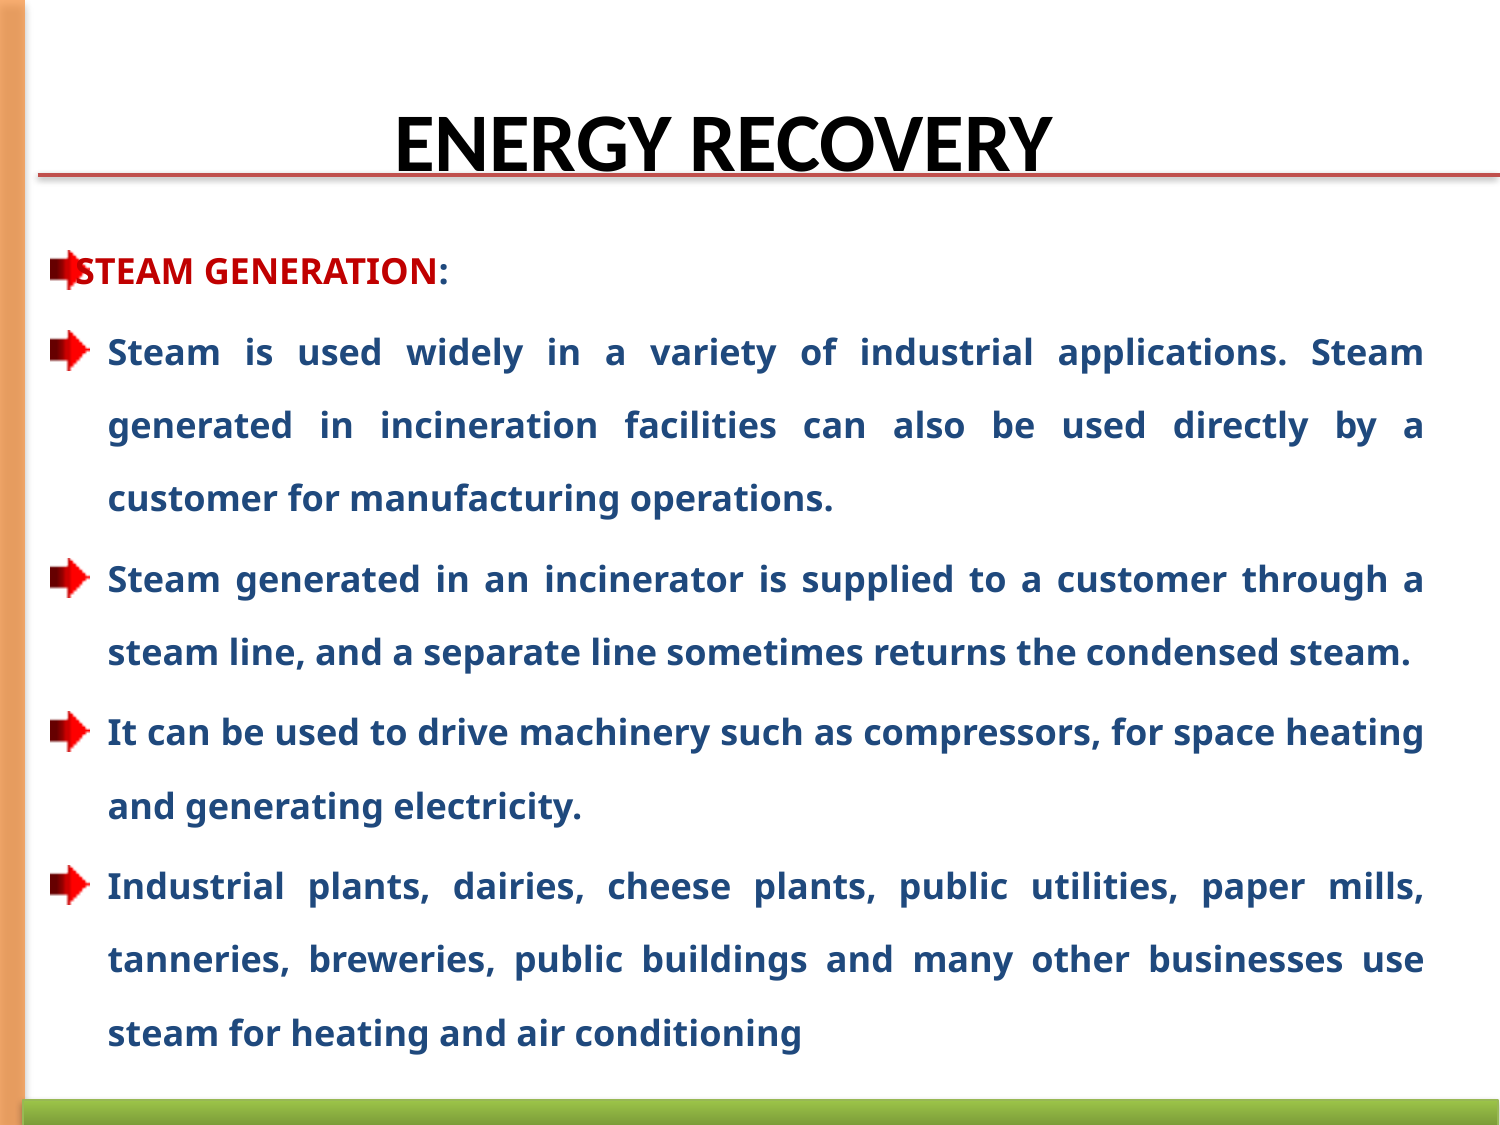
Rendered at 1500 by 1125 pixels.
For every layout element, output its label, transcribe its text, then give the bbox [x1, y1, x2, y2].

picture [50, 558, 90, 598]
picture [50, 250, 90, 290]
list STEAM GENERATION: Steam is used widely in a variety of industrial applications. Steam generated in incineration facilities can also be used directly by a customer for manufacturing operations. Steam generated in an incinerator is supplied to a customer through a steam line, and a separate line sometimes returns the condensed steam. It can be used to drive machinery such as compressors, for space heating and generating electricity. Industrial plants, dairies, cheese plants, public utilities, paper mills, tanneries, breweries, public buildings and many other businesses use steam for heating and air conditioning [35, 210, 1442, 1067]
title ENERGY RECOVERY [41, 42, 1425, 210]
picture [50, 865, 90, 905]
picture [50, 711, 90, 752]
picture [50, 330, 90, 371]
